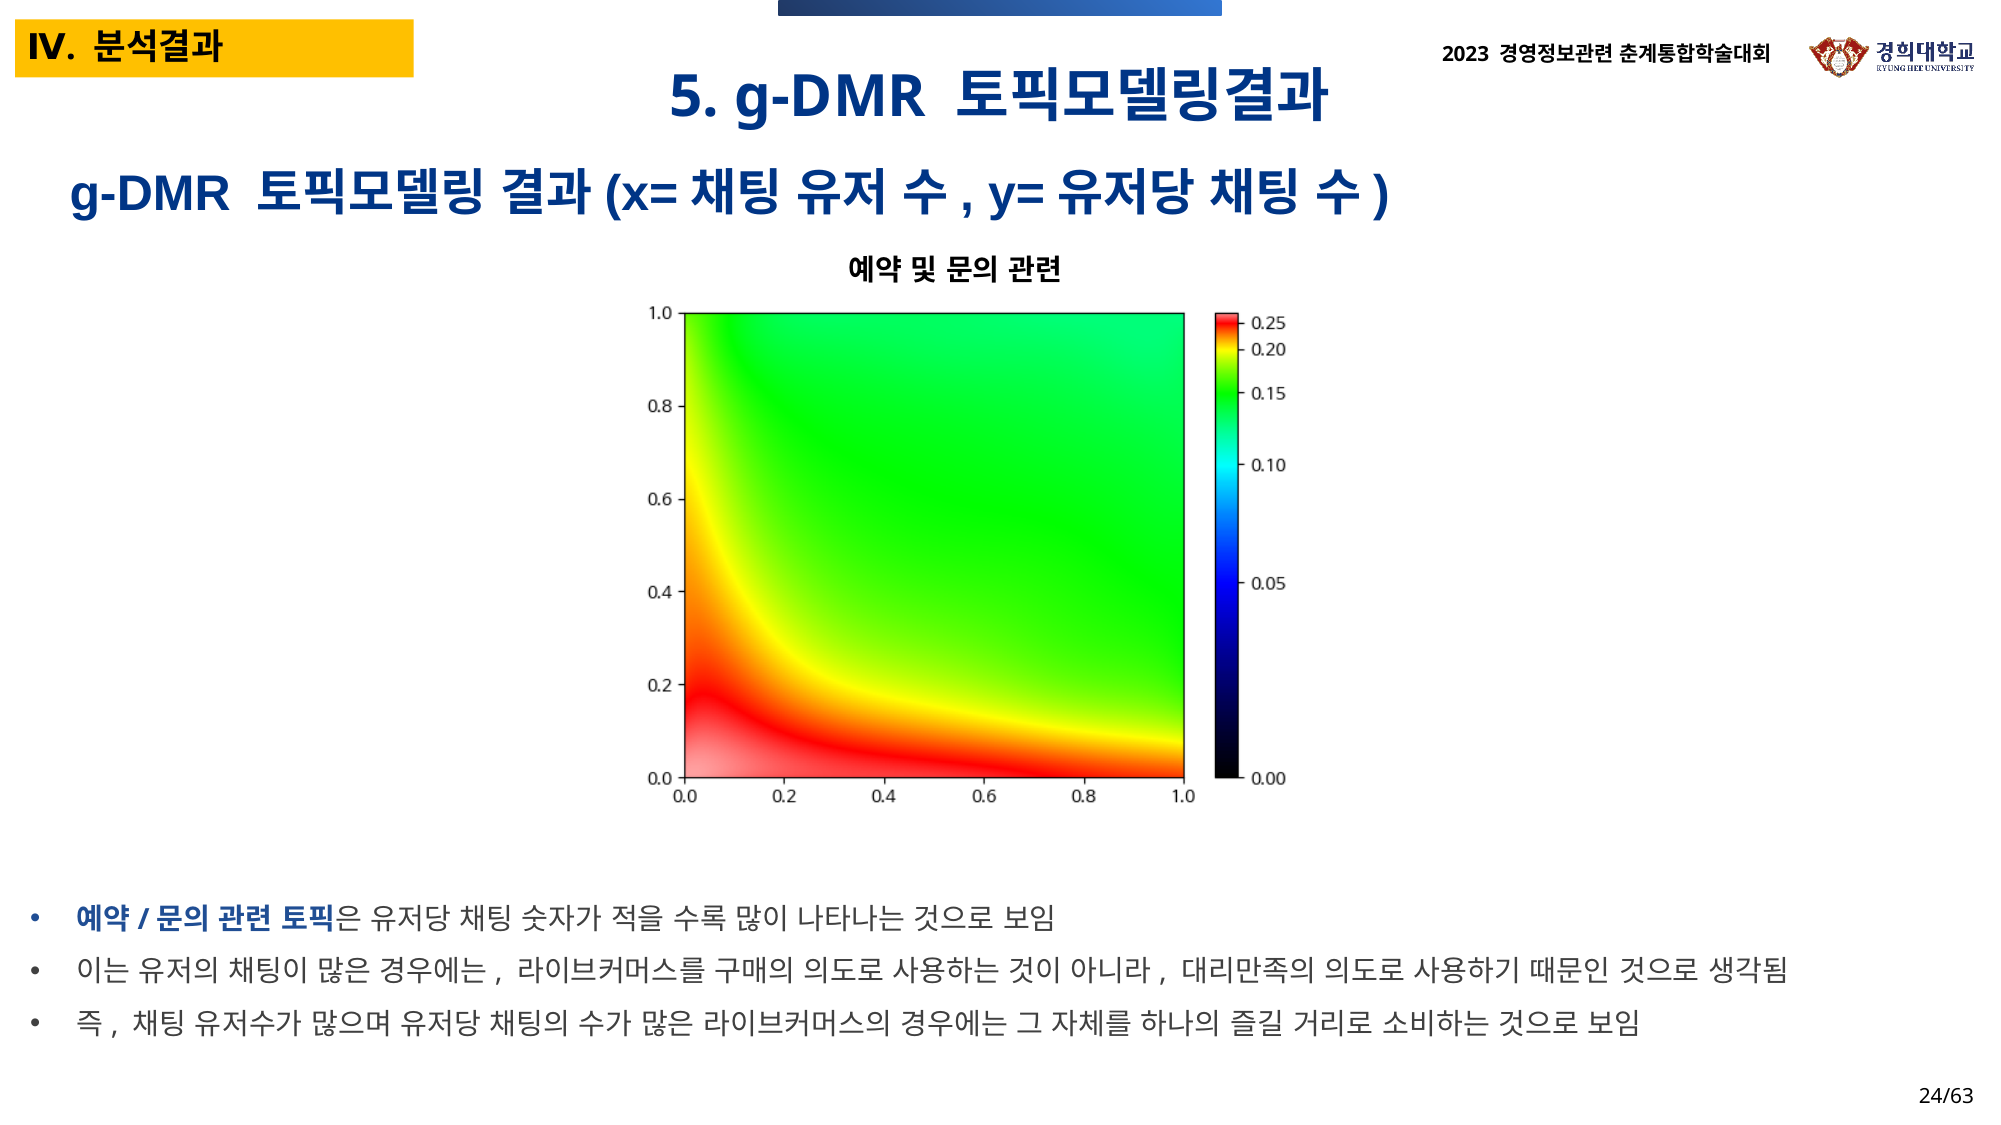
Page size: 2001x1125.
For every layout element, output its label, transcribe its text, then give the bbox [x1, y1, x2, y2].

text_box 5. g-DMR 토픽모델링결과 [540, 50, 1459, 136]
text_box g-DMR 토픽모델링 결과(x=채팅 유저 수, y=유저당 채팅 수) [54, 153, 1459, 229]
slide_number 24/63 [1538, 1058, 1989, 1119]
picture [634, 294, 1298, 820]
text_box 예약/문의 관련 토픽은 유저당 채팅 숫자가 적을 수록 많이 나타나는 것으로 보임 이는 유저의 채팅이 많은 경우에는, 라이브커머스를 구매의 의도로 사용하는 것이 아니라, 대리만족의 의도로 사용하기 때문인 것으로 생각됨 즉, 채팅 유저수가 많으며 유저당 채팅의 수가 많은 라이브커머스의 경우에는 그 자체를 하나의 즐길 거리로 소비하는 것으로 보임 [15, 875, 2000, 1048]
text_box Ⅳ. 분석결과 [12, 16, 306, 74]
text_box [777, 0, 1223, 17]
text_box 예약 및 문의 관련 [664, 244, 1247, 294]
text_box [15, 19, 414, 78]
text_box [1407, 33, 1974, 78]
